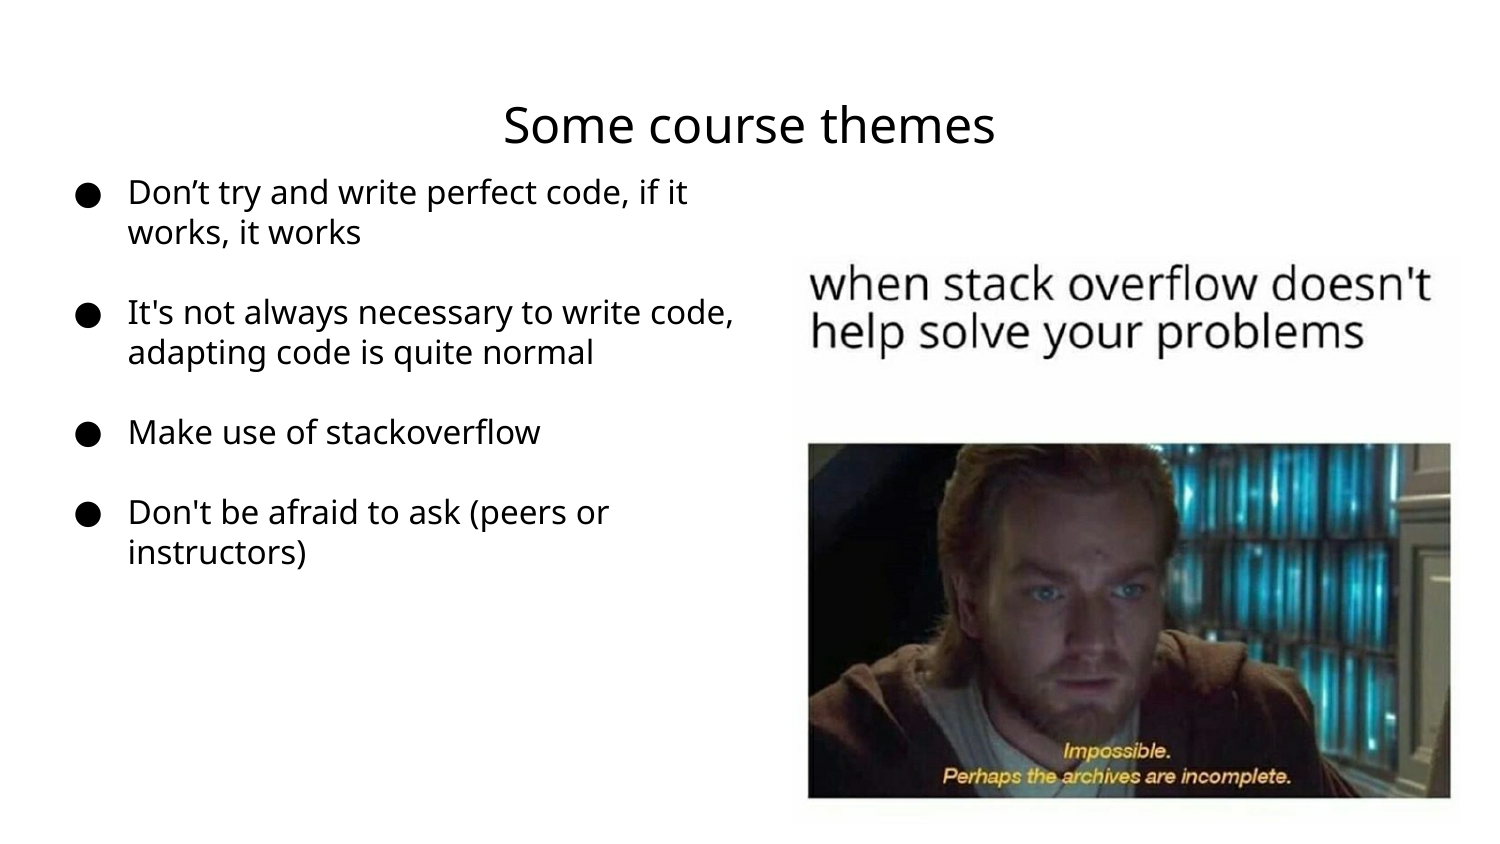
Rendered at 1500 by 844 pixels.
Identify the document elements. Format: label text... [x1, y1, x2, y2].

picture [791, 255, 1460, 825]
text_box Some course themes [153, 63, 1347, 169]
text_box Don’t try and write perfect code, if it works, it works It's not always necessary to write code, adapting code is quite normal Make use of stackoverflow Don't be afraid to ask (peers or instructors) [37, 156, 792, 586]
